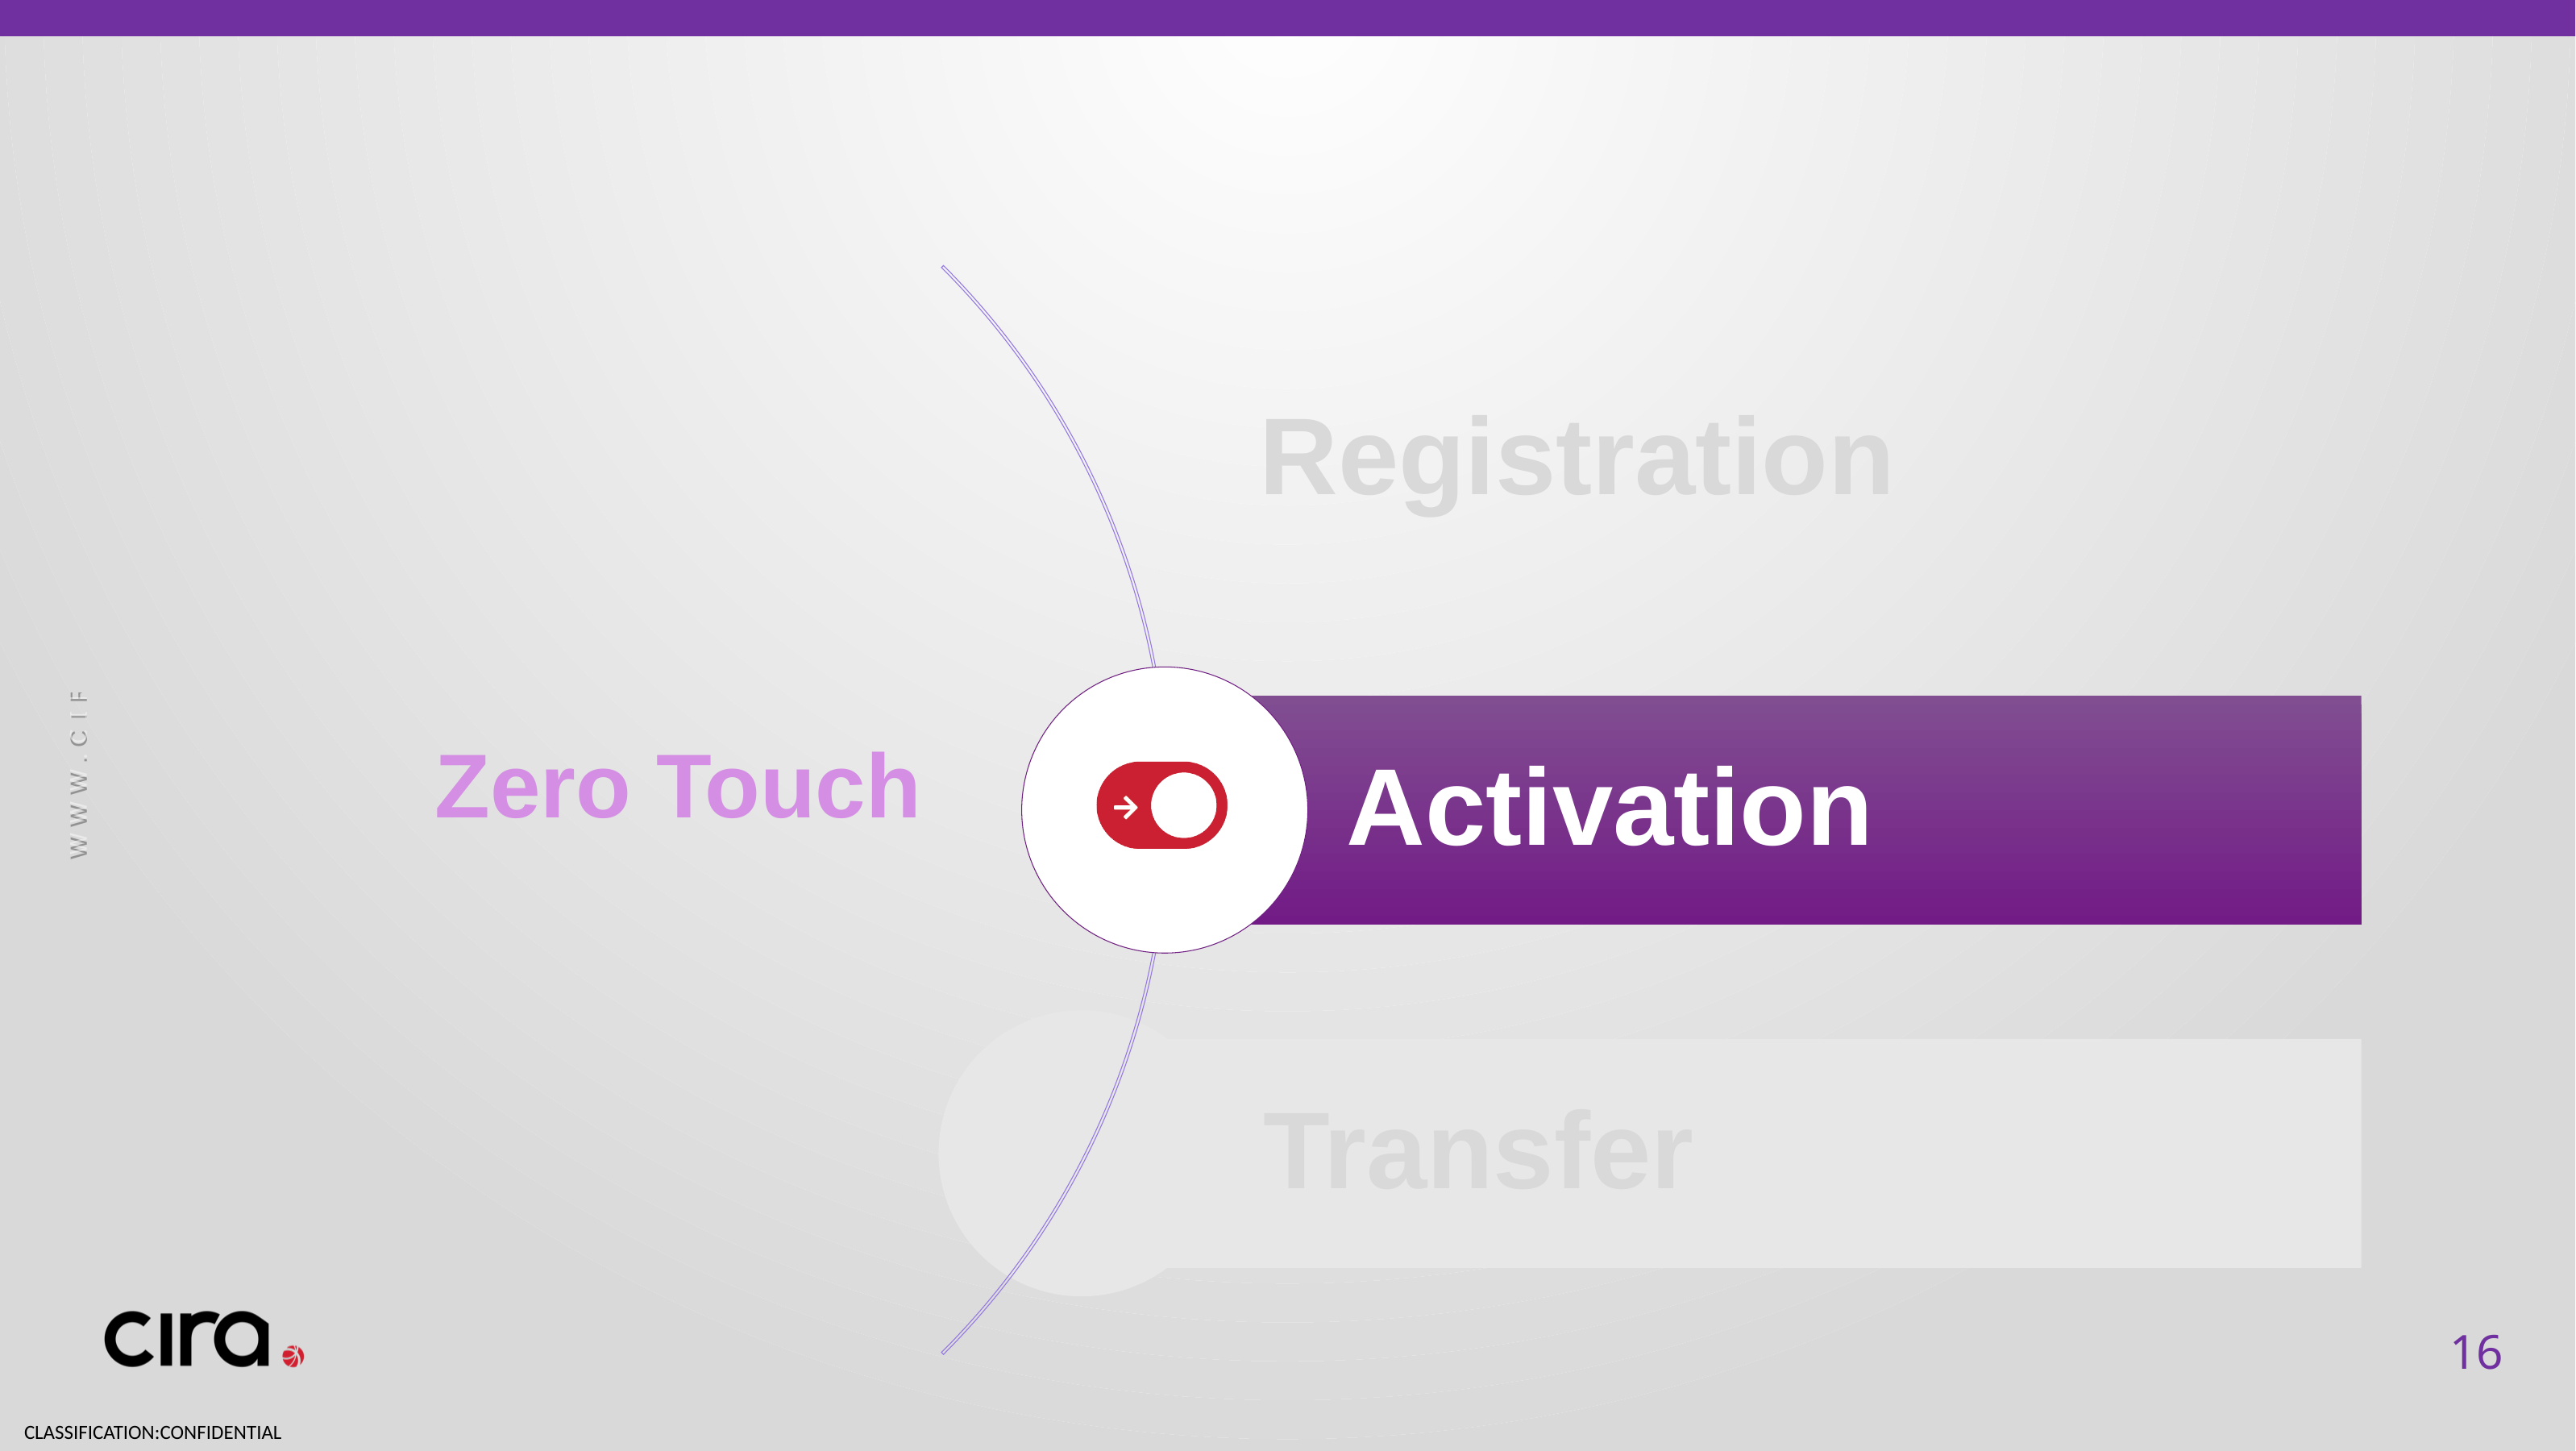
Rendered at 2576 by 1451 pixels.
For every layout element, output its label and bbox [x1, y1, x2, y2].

text_box [0, 39, 2362, 1451]
picture [1074, 735, 1253, 871]
